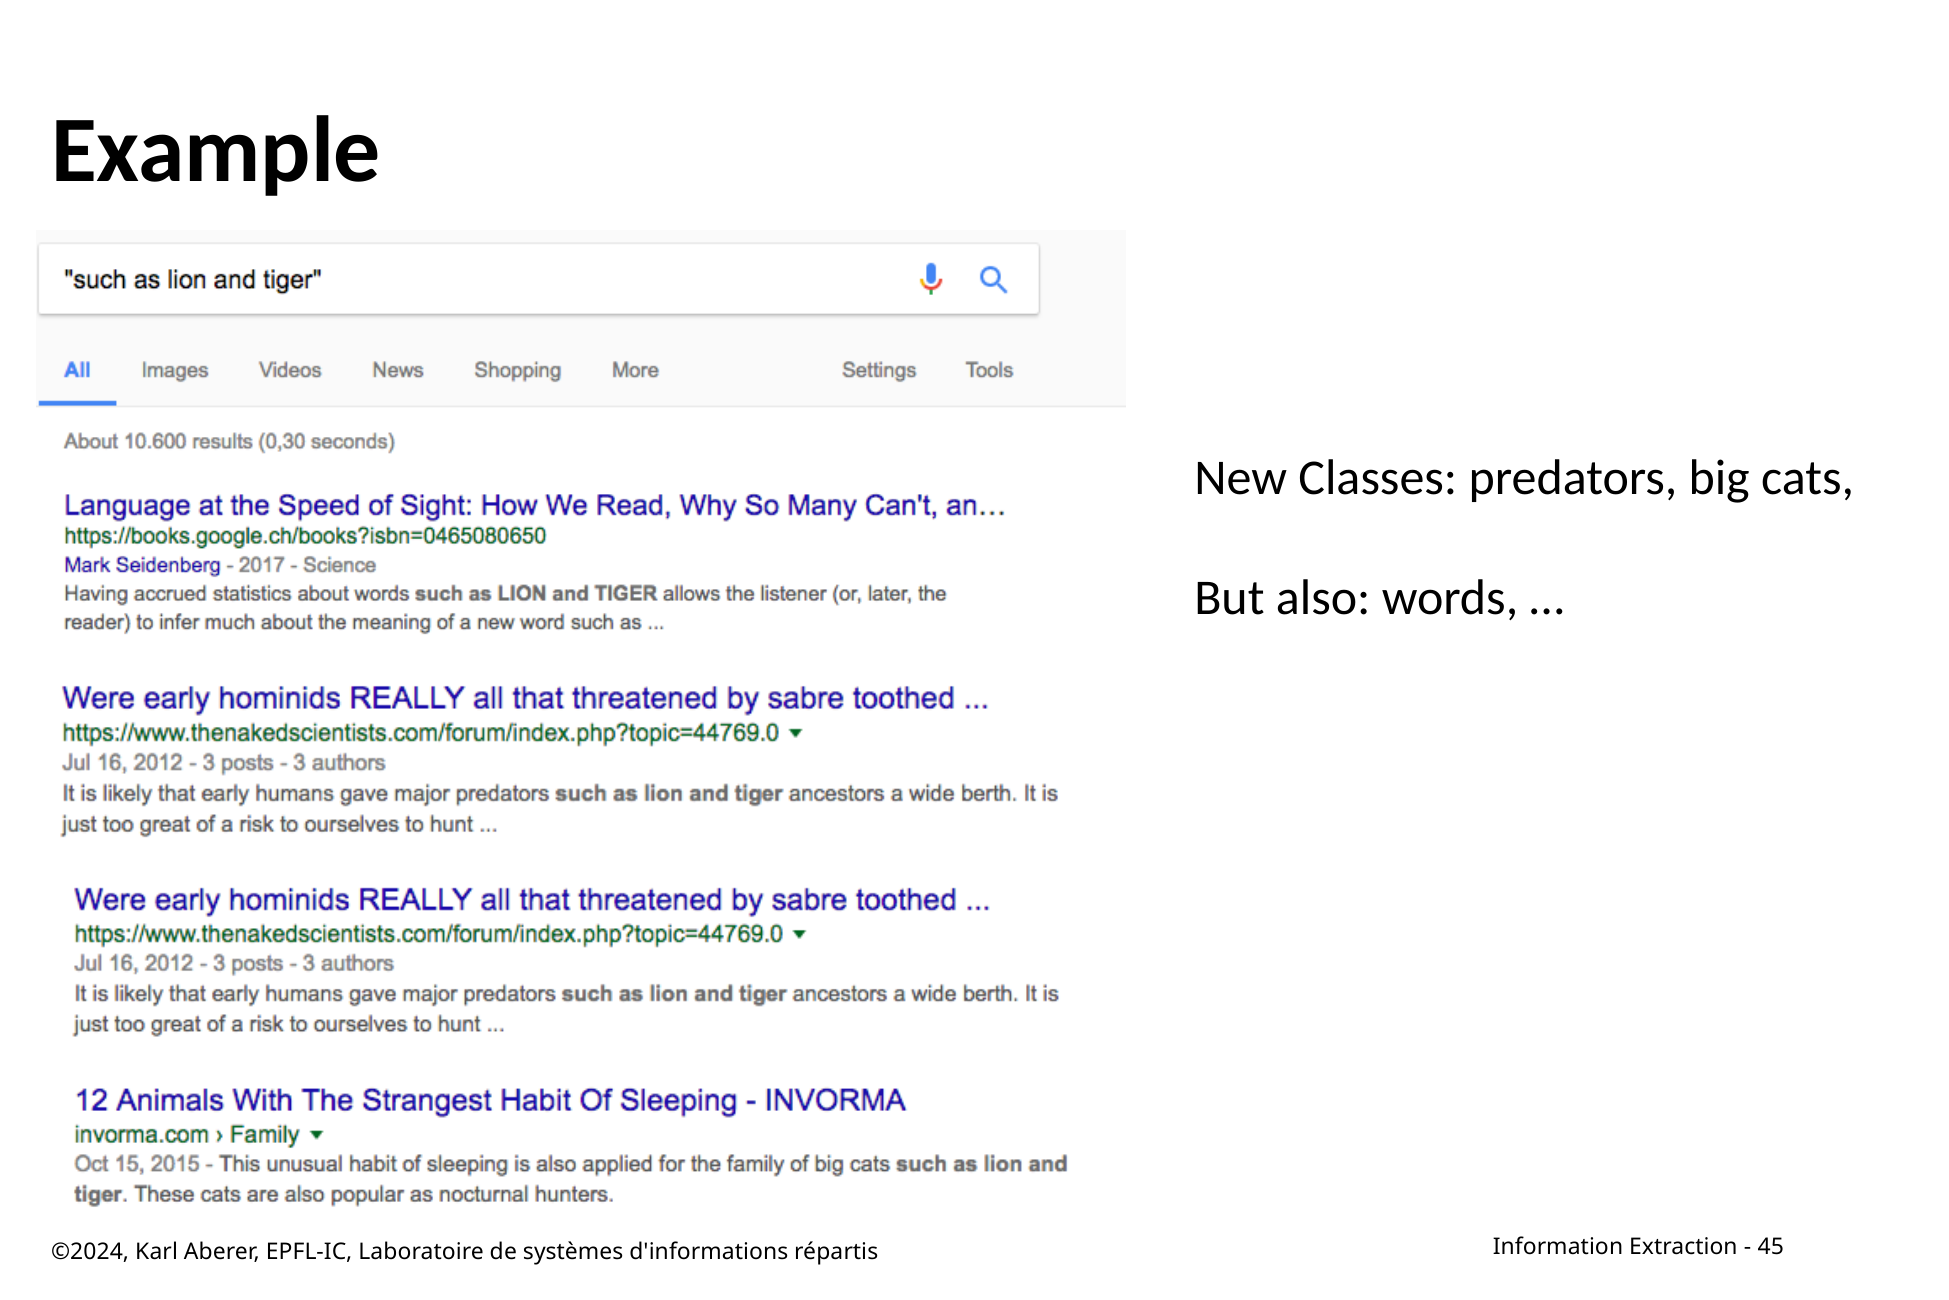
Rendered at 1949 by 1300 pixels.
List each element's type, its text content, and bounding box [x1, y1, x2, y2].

text_box New Classes: predators, big cats, But also: words, … [1179, 437, 1870, 632]
footer ©2024, Karl Aberer, EPFL-IC, Laboratoire de systèmes d'informations répartis [32, 1227, 1284, 1271]
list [36, 230, 1126, 649]
picture [32, 649, 1126, 1234]
title Example [32, 57, 1803, 232]
